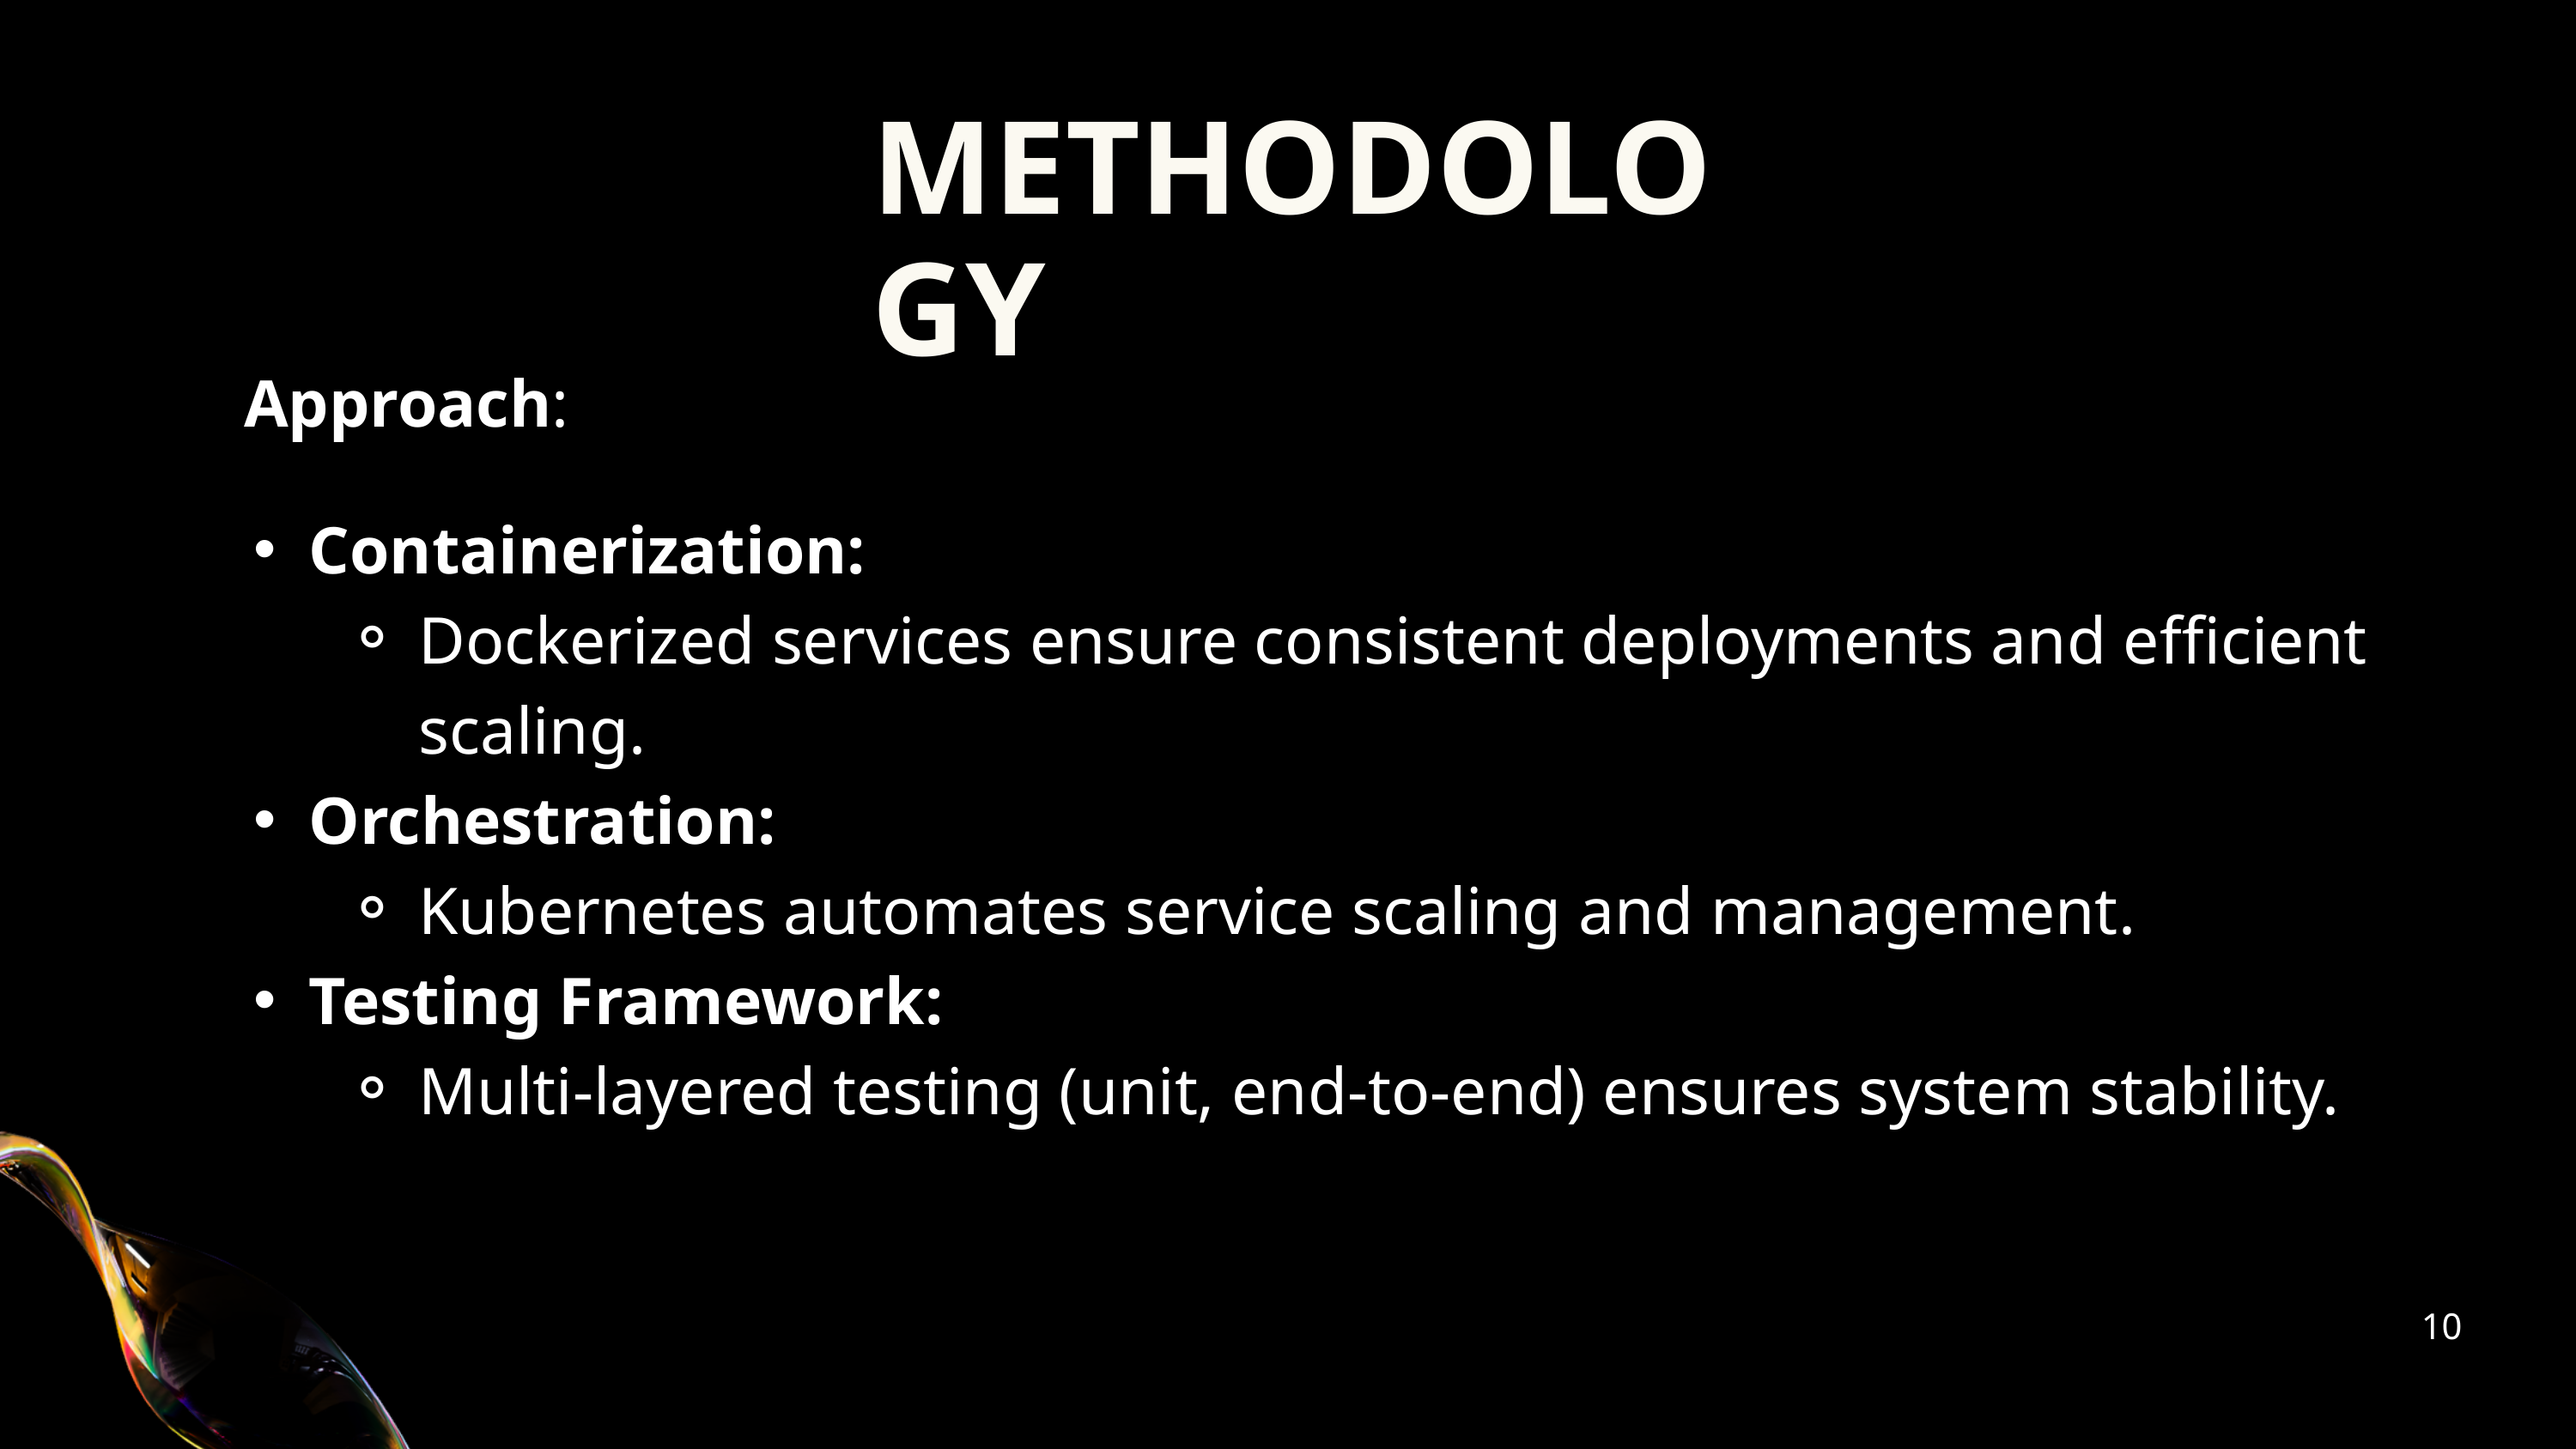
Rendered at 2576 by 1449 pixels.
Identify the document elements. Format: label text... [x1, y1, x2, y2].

text_box METHODOLOGY [872, 98, 1781, 382]
text_box [0, 1121, 489, 1449]
text_box 10 [2421, 1296, 2463, 1348]
text_box Containerization: Dockerized services ensure consistent deployments and efficient scaling. Orchestration: Kubernetes automates service scaling and management. Testing Framework: Multi-layered testing (unit, end-to-end) ensures system stability. [199, 496, 2504, 1128]
text_box Approach: [244, 349, 569, 440]
